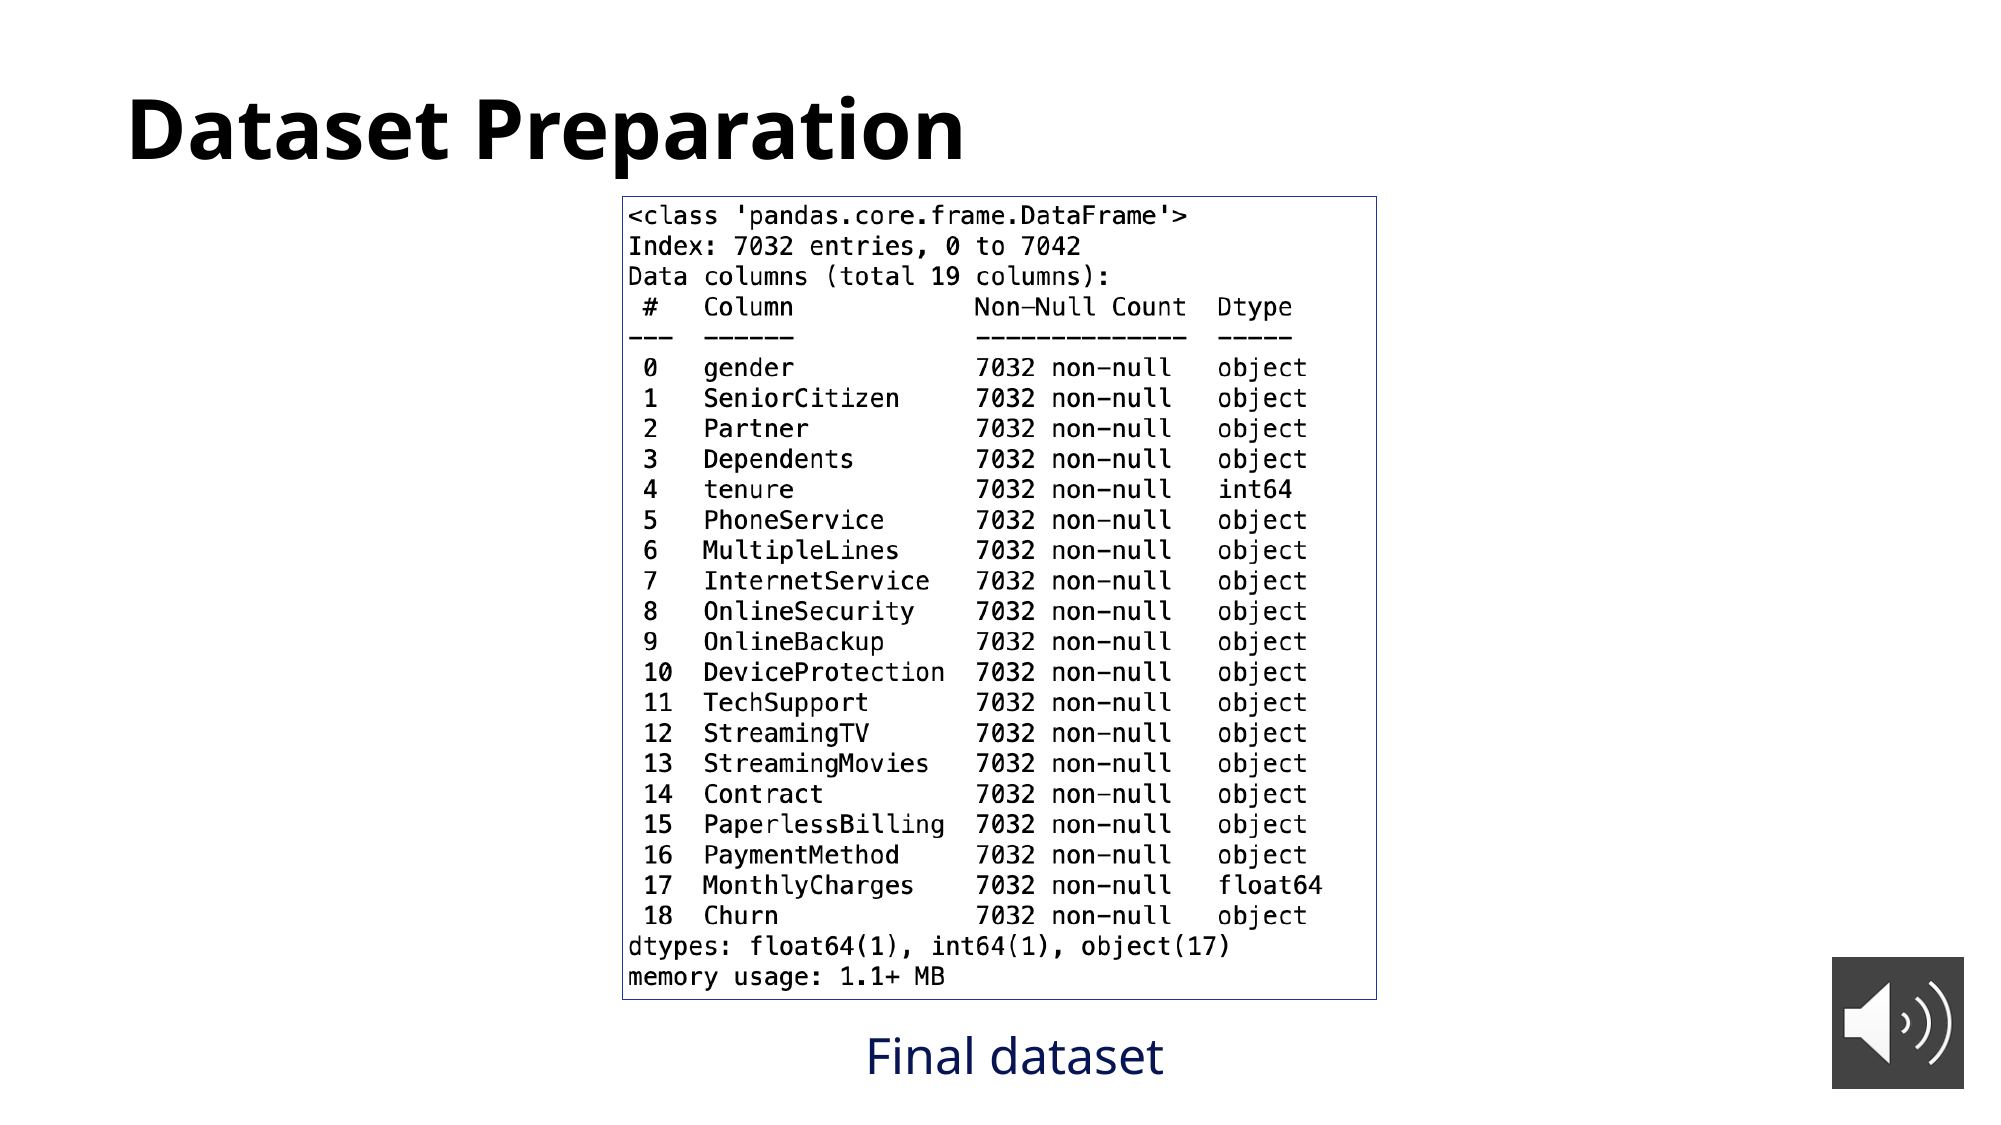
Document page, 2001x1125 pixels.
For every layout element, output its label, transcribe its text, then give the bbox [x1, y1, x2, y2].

picture [621, 195, 1377, 1001]
title Dataset Preparation [105, 90, 1900, 197]
picture [1830, 955, 1965, 1090]
text_box Final dataset [556, 975, 1450, 1106]
